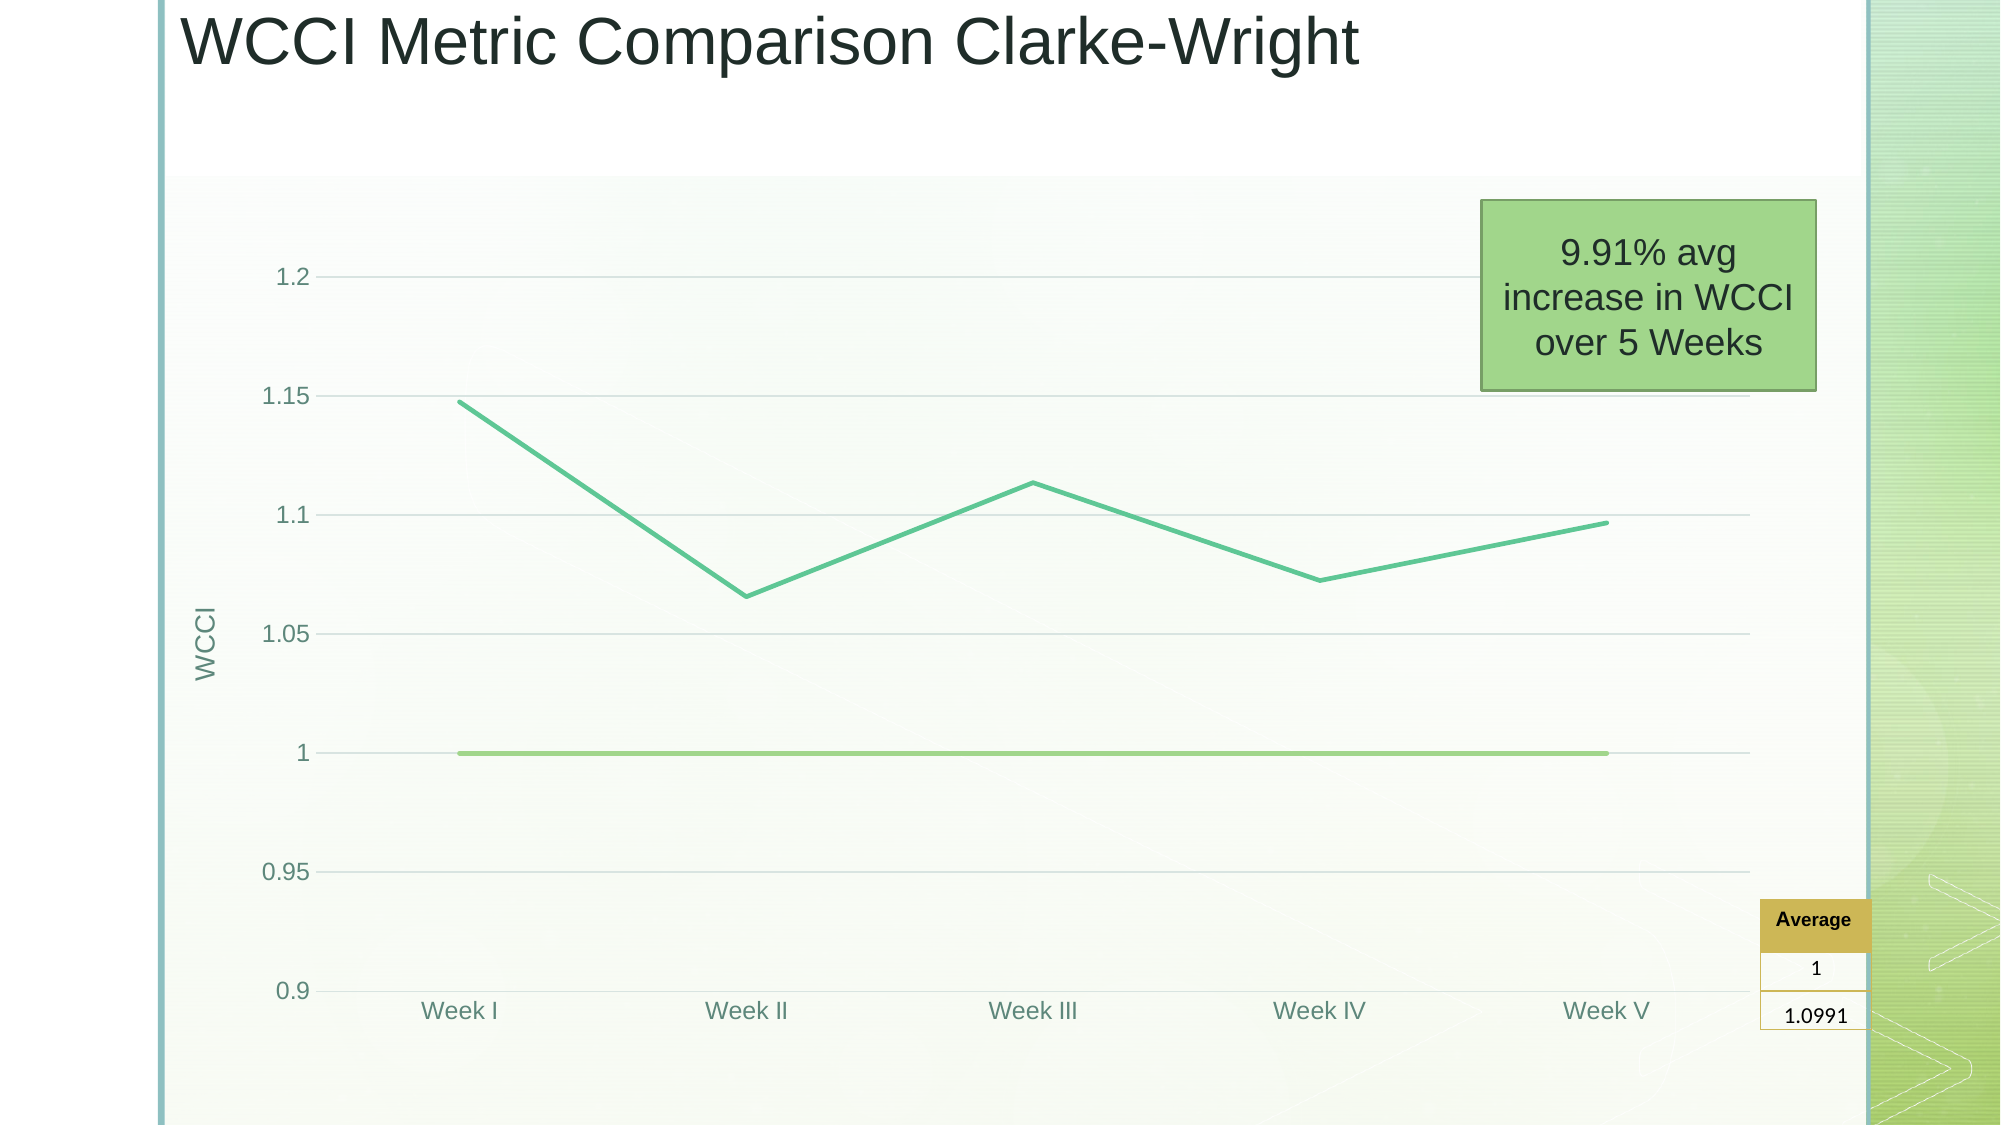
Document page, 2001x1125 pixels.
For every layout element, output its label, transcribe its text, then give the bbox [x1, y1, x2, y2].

table_cell 1.0991 [1783, 992, 1871, 1029]
text_box 9.91% avg increase in WCCI over 5 Weeks [1480, 199, 1817, 392]
title WCCI Metric Comparison Clarke-Wright [165, 0, 1862, 177]
table_header Average [1783, 900, 1871, 951]
chart [154, 247, 1783, 1040]
table_cell 1 [1783, 953, 1871, 990]
picture [1871, 0, 2001, 1125]
